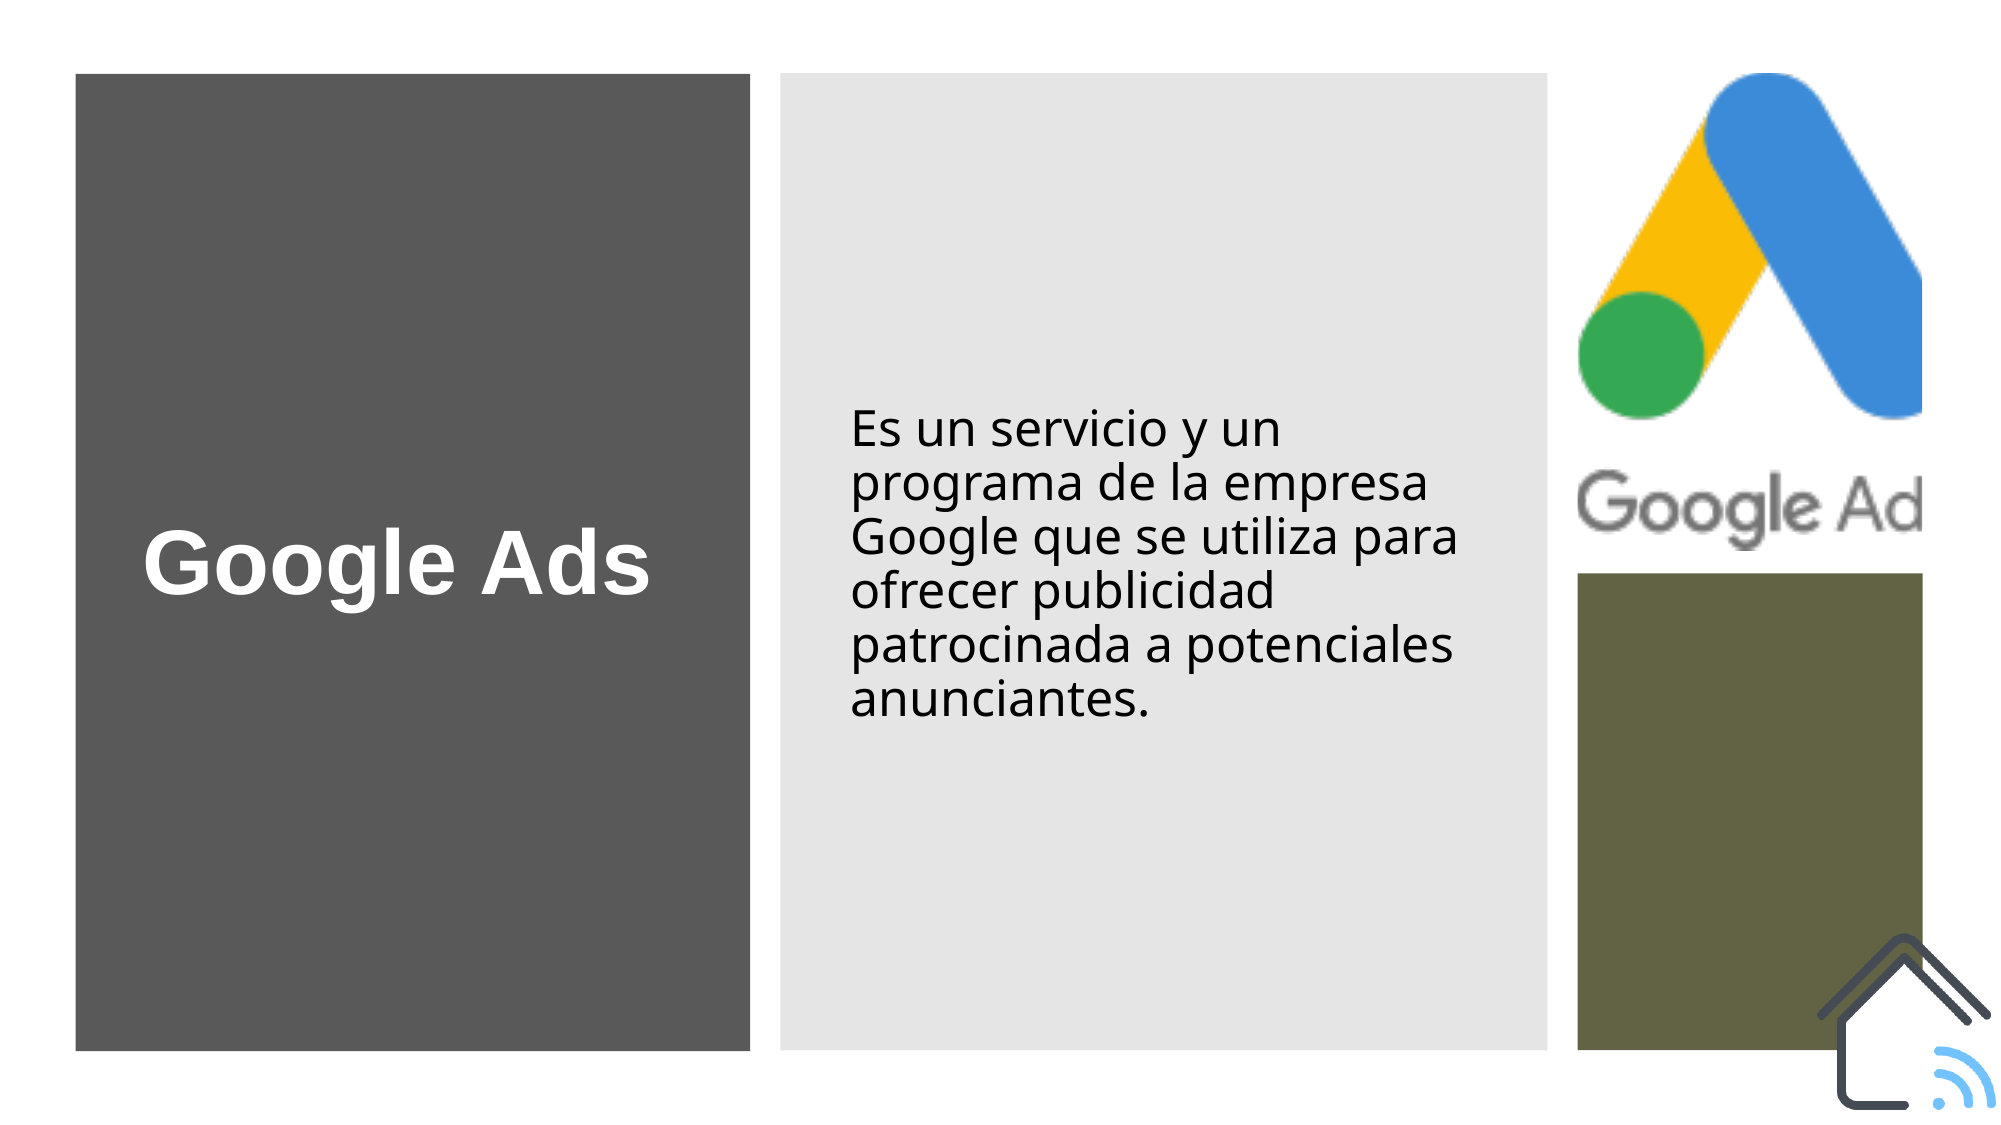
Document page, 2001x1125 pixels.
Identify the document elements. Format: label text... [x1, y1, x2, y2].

title Google Ads [127, 125, 703, 1006]
text_box [779, 72, 1548, 1051]
picture [1808, 918, 2000, 1111]
picture [1577, 73, 1923, 551]
text_box [75, 73, 751, 1052]
text_box [1577, 572, 1924, 1051]
list Es un servicio y un programa de la empresa Google que se utiliza para ofrecer publicidad patrocinada a potenciales anunciantes. [835, 125, 1499, 1006]
